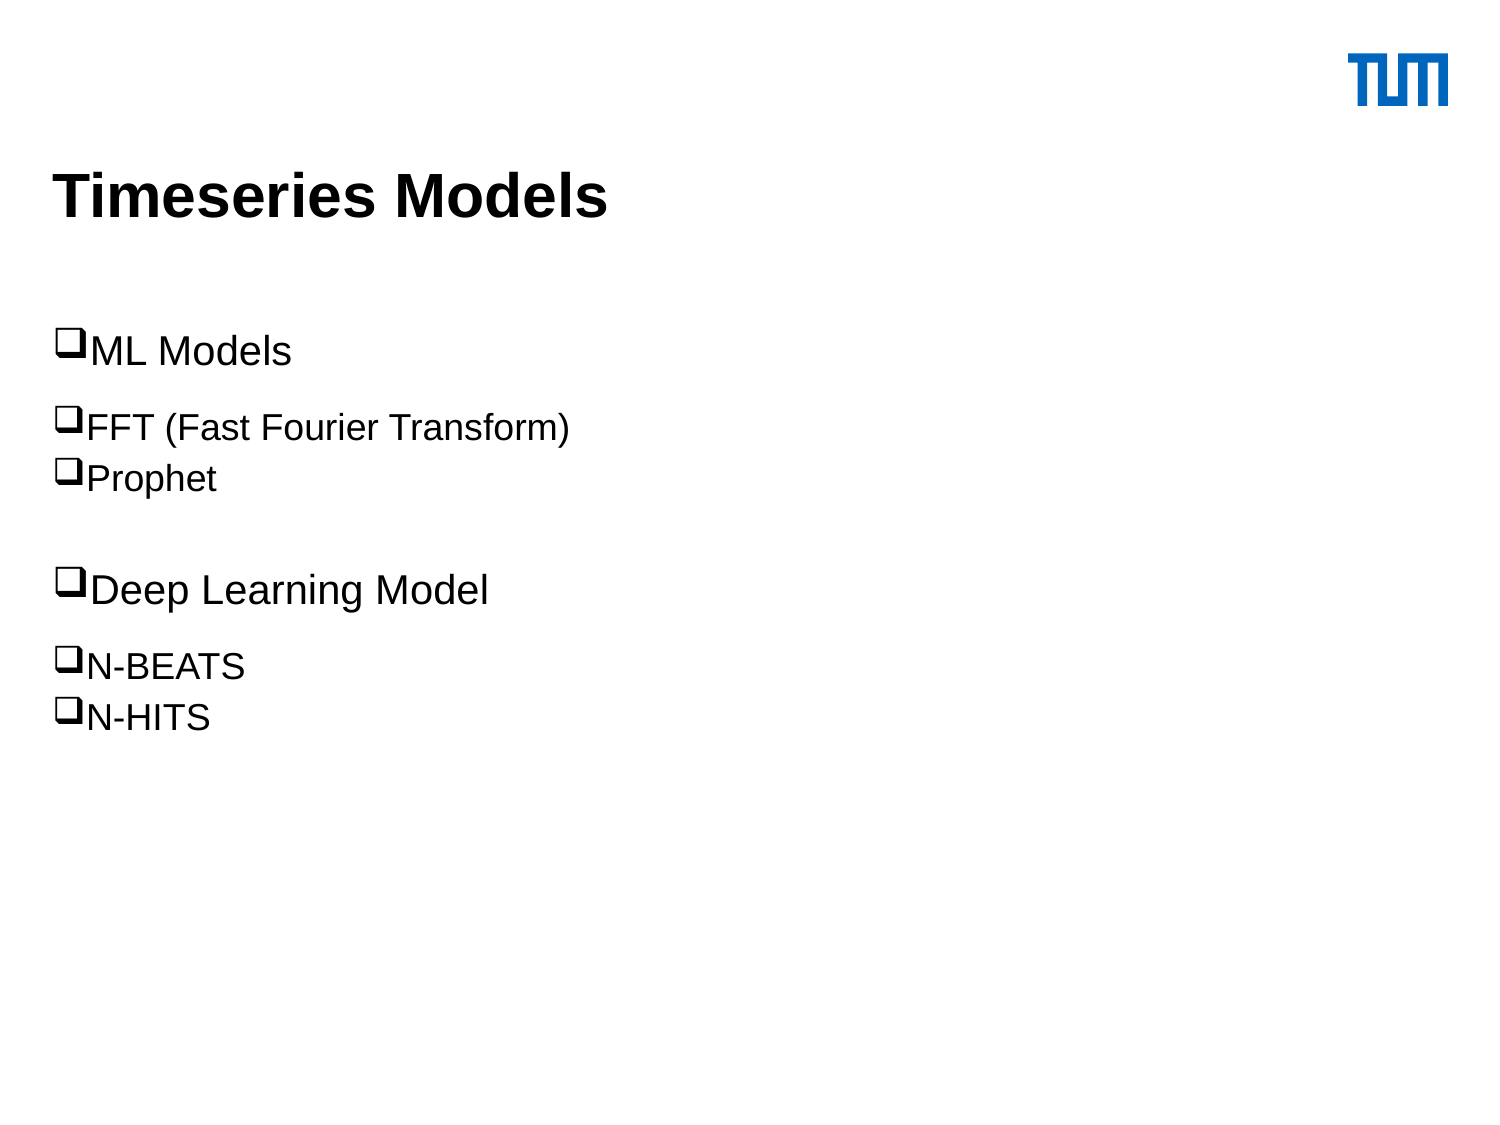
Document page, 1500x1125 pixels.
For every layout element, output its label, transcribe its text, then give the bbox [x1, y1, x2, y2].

list ML Models FFT (Fast Fourier Transform) Prophet Deep Learning Model N-BEATS N-HITS [52, 316, 1449, 942]
title Timeseries Models [52, 163, 1449, 231]
